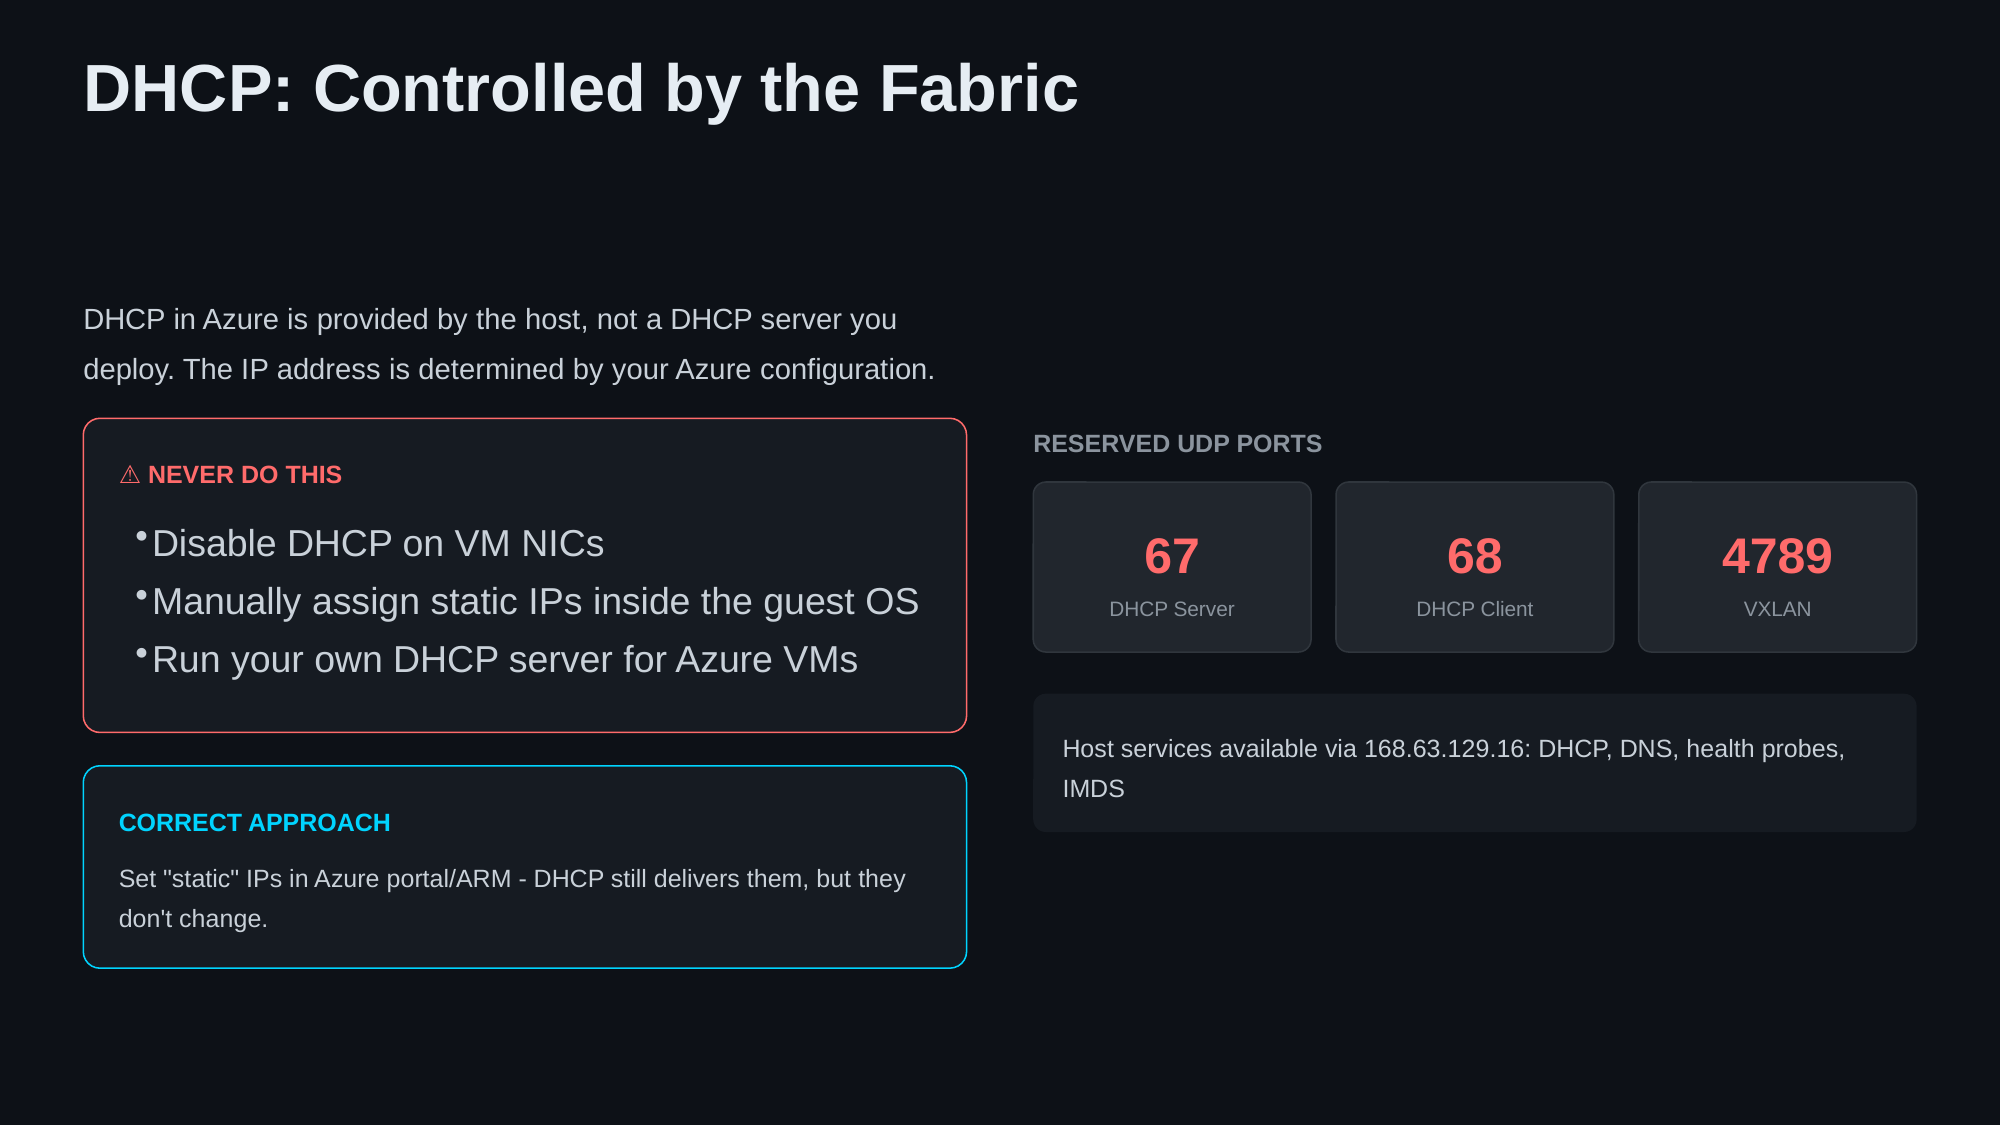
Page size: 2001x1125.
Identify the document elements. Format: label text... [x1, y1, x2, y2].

text_box [83, 418, 967, 733]
text_box 4789 [1667, 513, 1888, 584]
text_box [1638, 482, 1917, 653]
text_box ⚠ NEVER DO THIS [118, 453, 948, 489]
text_box Host services available via 168.63.129.16: DHCP, DNS, health probes, IMDS [1062, 722, 1904, 803]
text_box 67 [1062, 513, 1282, 584]
text_box CORRECT APPROACH [118, 801, 948, 837]
text_box Disable DHCP on VM NICs Manually assign static IPs inside the guest OS Run your own DHCP server for Azure VMs [118, 505, 932, 698]
text_box [1033, 693, 1917, 833]
text_box [1033, 482, 1312, 653]
text_box [1336, 482, 1614, 653]
text_box [83, 765, 967, 969]
text_box DHCP in Azure is provided by the host, not a DHCP server you deploy. The IP address is determined by your Azure configuration. [83, 285, 985, 385]
text_box 68 [1365, 513, 1585, 584]
text_box DHCP: Controlled by the Fabric [83, 58, 1102, 125]
text_box RESERVED UDP PORTS [1033, 422, 1935, 458]
text_box DHCP Client [1365, 591, 1585, 621]
text_box VXLAN [1667, 591, 1888, 621]
text_box Set "static" IPs in Azure portal/ARM - DHCP still delivers them, but they don't change. [118, 852, 948, 933]
text_box DHCP Server [1062, 591, 1282, 621]
